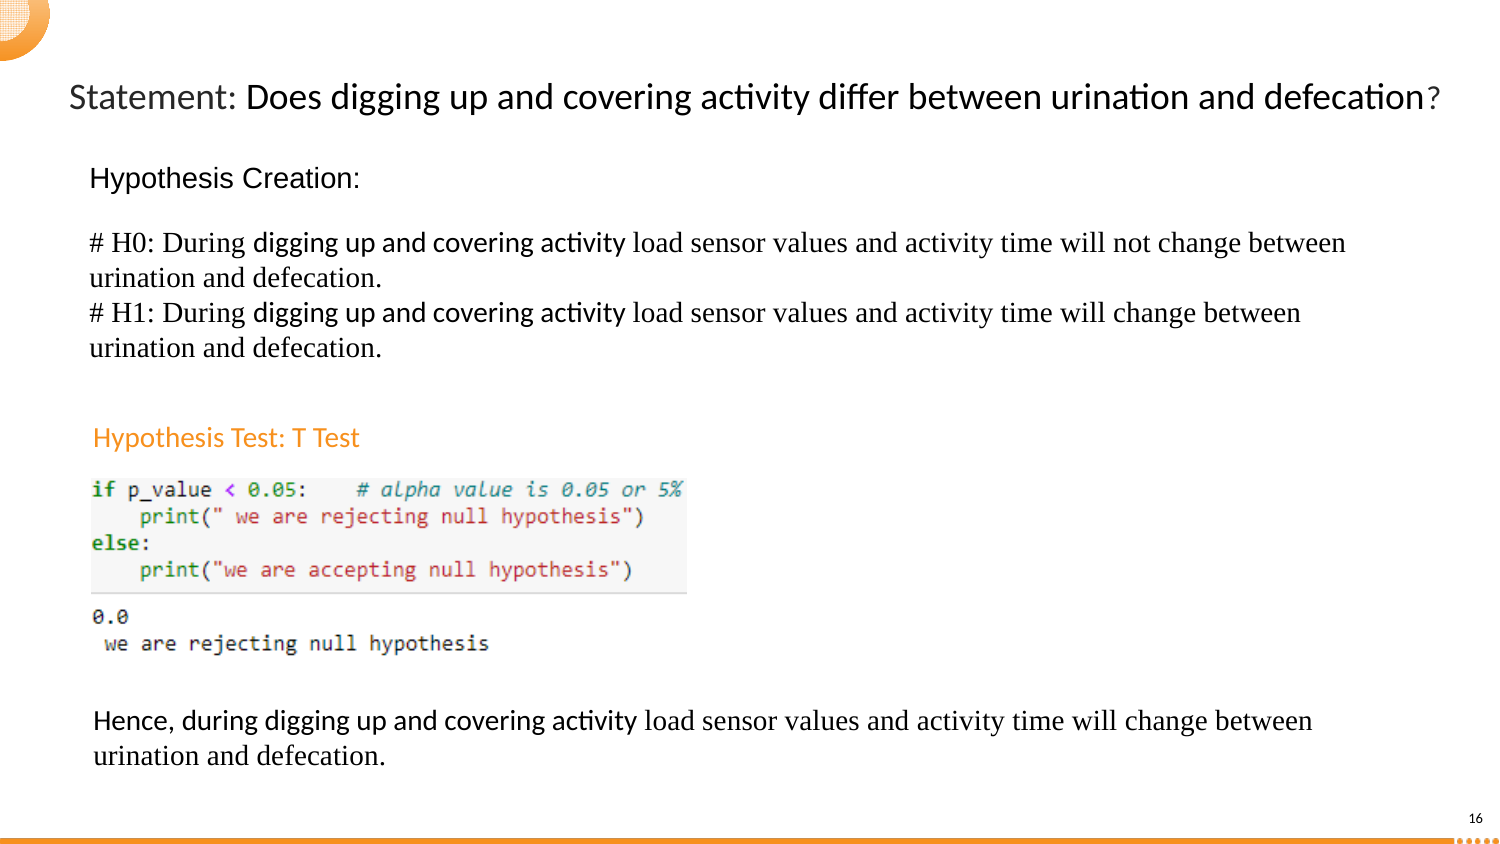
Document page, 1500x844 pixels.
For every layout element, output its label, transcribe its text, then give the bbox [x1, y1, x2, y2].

text_box Hypothesis Test: T Test [78, 410, 829, 461]
text_box Statement: Does digging up and covering activity differ between urination and defecation? [25, 52, 1474, 133]
picture [90, 478, 687, 668]
text_box Hence, during digging up and covering activity load sensor values and activity time will change between urination and defecation. [78, 686, 1376, 786]
text_box # H0: During digging up and covering activity load sensor values and activity time will not change between urination and defecation. # H1: During digging up and covering activity load sensor values and activity time will change between urination and defecation. [74, 215, 1414, 406]
text_box Hypothesis Creation: [74, 152, 432, 202]
picture [0, 837, 1500, 844]
